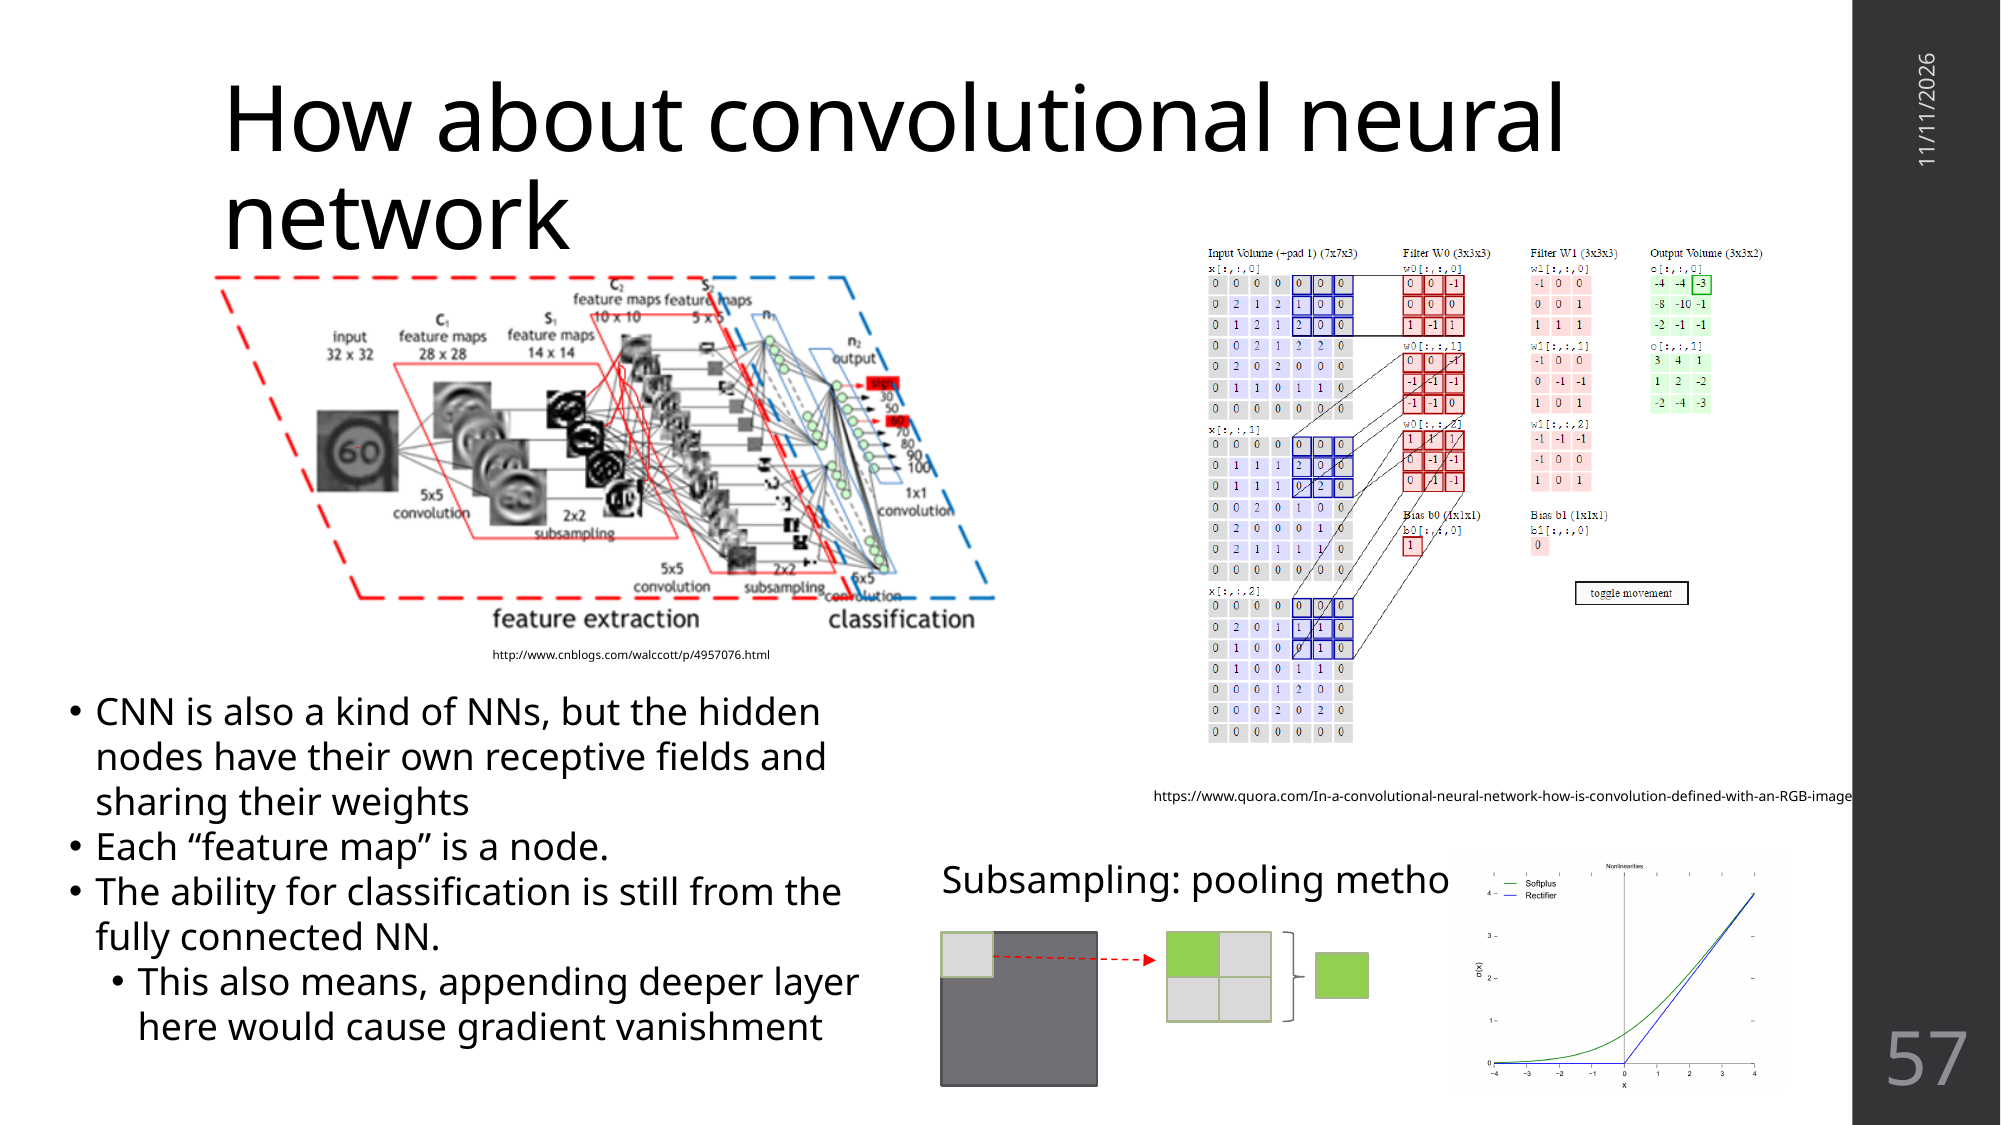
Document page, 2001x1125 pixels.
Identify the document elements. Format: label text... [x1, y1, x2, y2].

text_box CNN is also a kind of NNs, but the hidden nodes have their own receptive fields and sharing their weights Each “feature map” is a node. The ability for classification is still from the fully connected NN. This also means, appending deeper layer here would cause gradient vanishment [54, 680, 883, 1056]
picture [1452, 848, 1788, 1092]
text_box [940, 969, 1098, 1087]
picture [1184, 245, 1765, 748]
text_box [1282, 931, 1305, 1023]
text_box Subsampling: pooling method [927, 848, 1446, 909]
text_box [940, 931, 994, 978]
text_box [1166, 931, 1272, 1022]
text_box http://www.cnblogs.com/walccott/p/4957076.html [477, 650, 785, 670]
title How about convolutional neural network [206, 60, 1797, 278]
text_box [1315, 952, 1369, 999]
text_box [993, 956, 1157, 961]
picture [203, 258, 1011, 640]
slide_number 57 [1852, 1012, 2000, 1110]
text_box https://www.quora.com/In-a-convolutional-neural-network-how-is-convolution-defined-with-an-RGB-image [1138, 779, 1903, 812]
text_box [994, 931, 1098, 951]
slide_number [1897, 37, 1958, 351]
